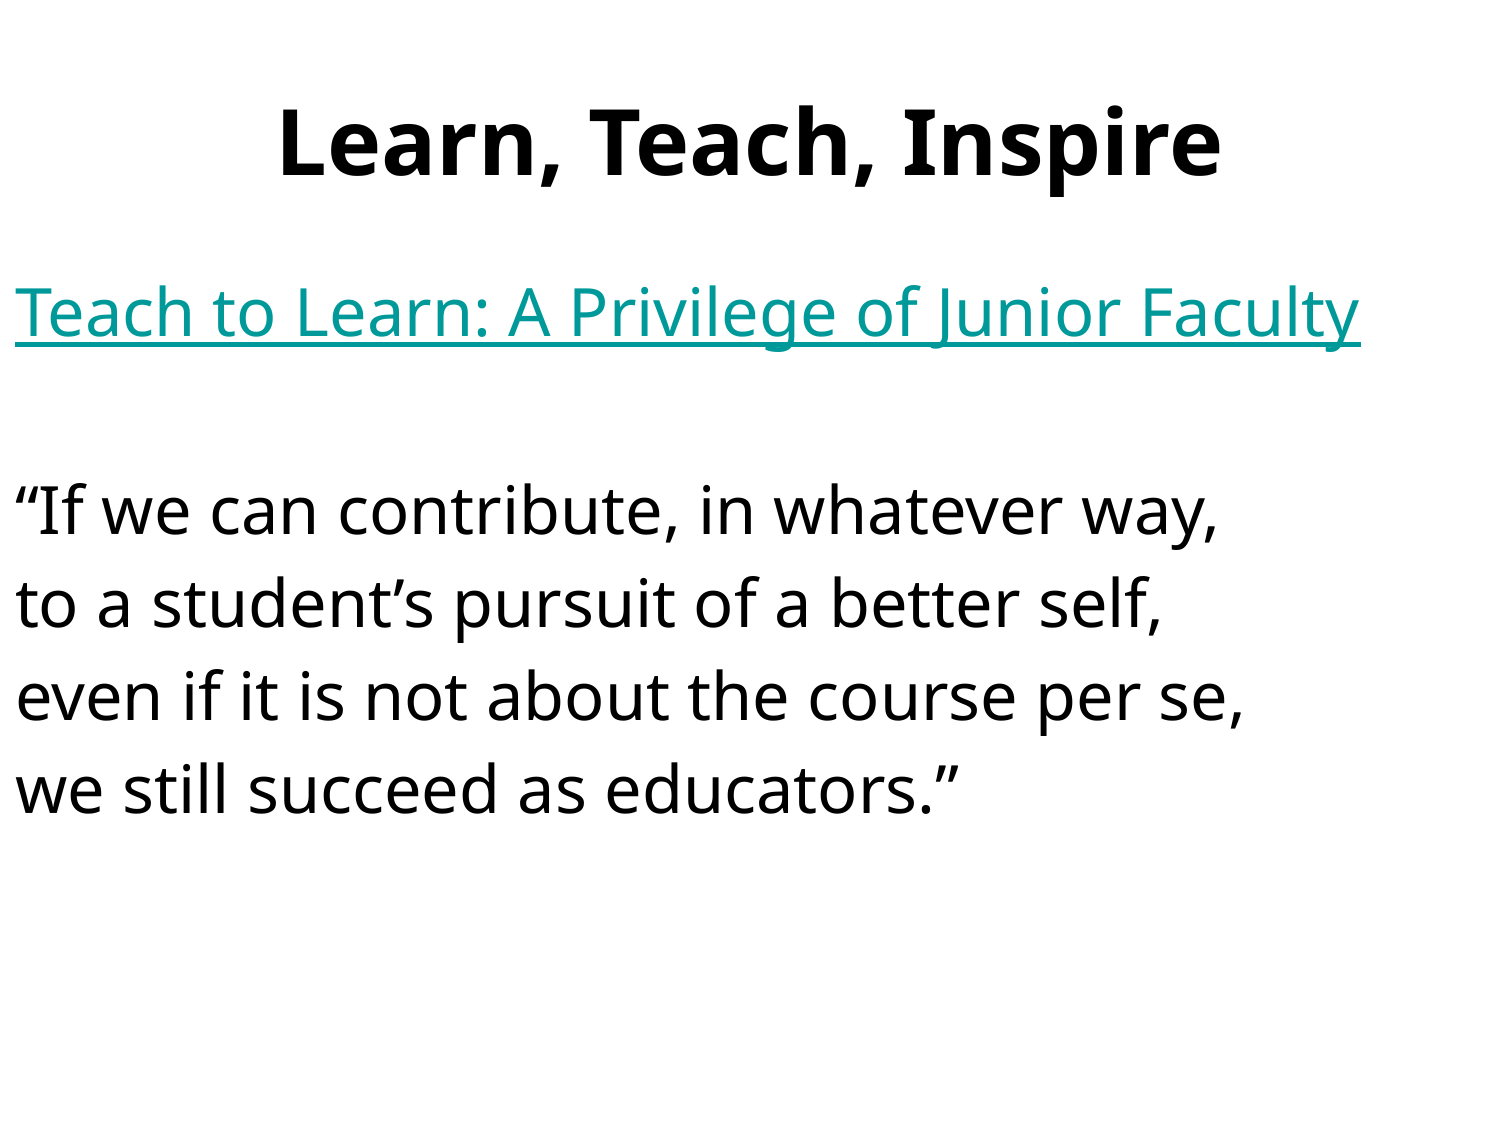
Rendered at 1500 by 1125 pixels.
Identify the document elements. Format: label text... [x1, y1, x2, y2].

title Learn, Teach, Inspire [75, 45, 1425, 233]
list Teach to Learn: A Privilege of Junior Faculty “If we can contribute, in whatever way, to a student’s pursuit of a better self, even if it is not about the course per se, we still succeed as educators.” [0, 262, 1500, 1005]
